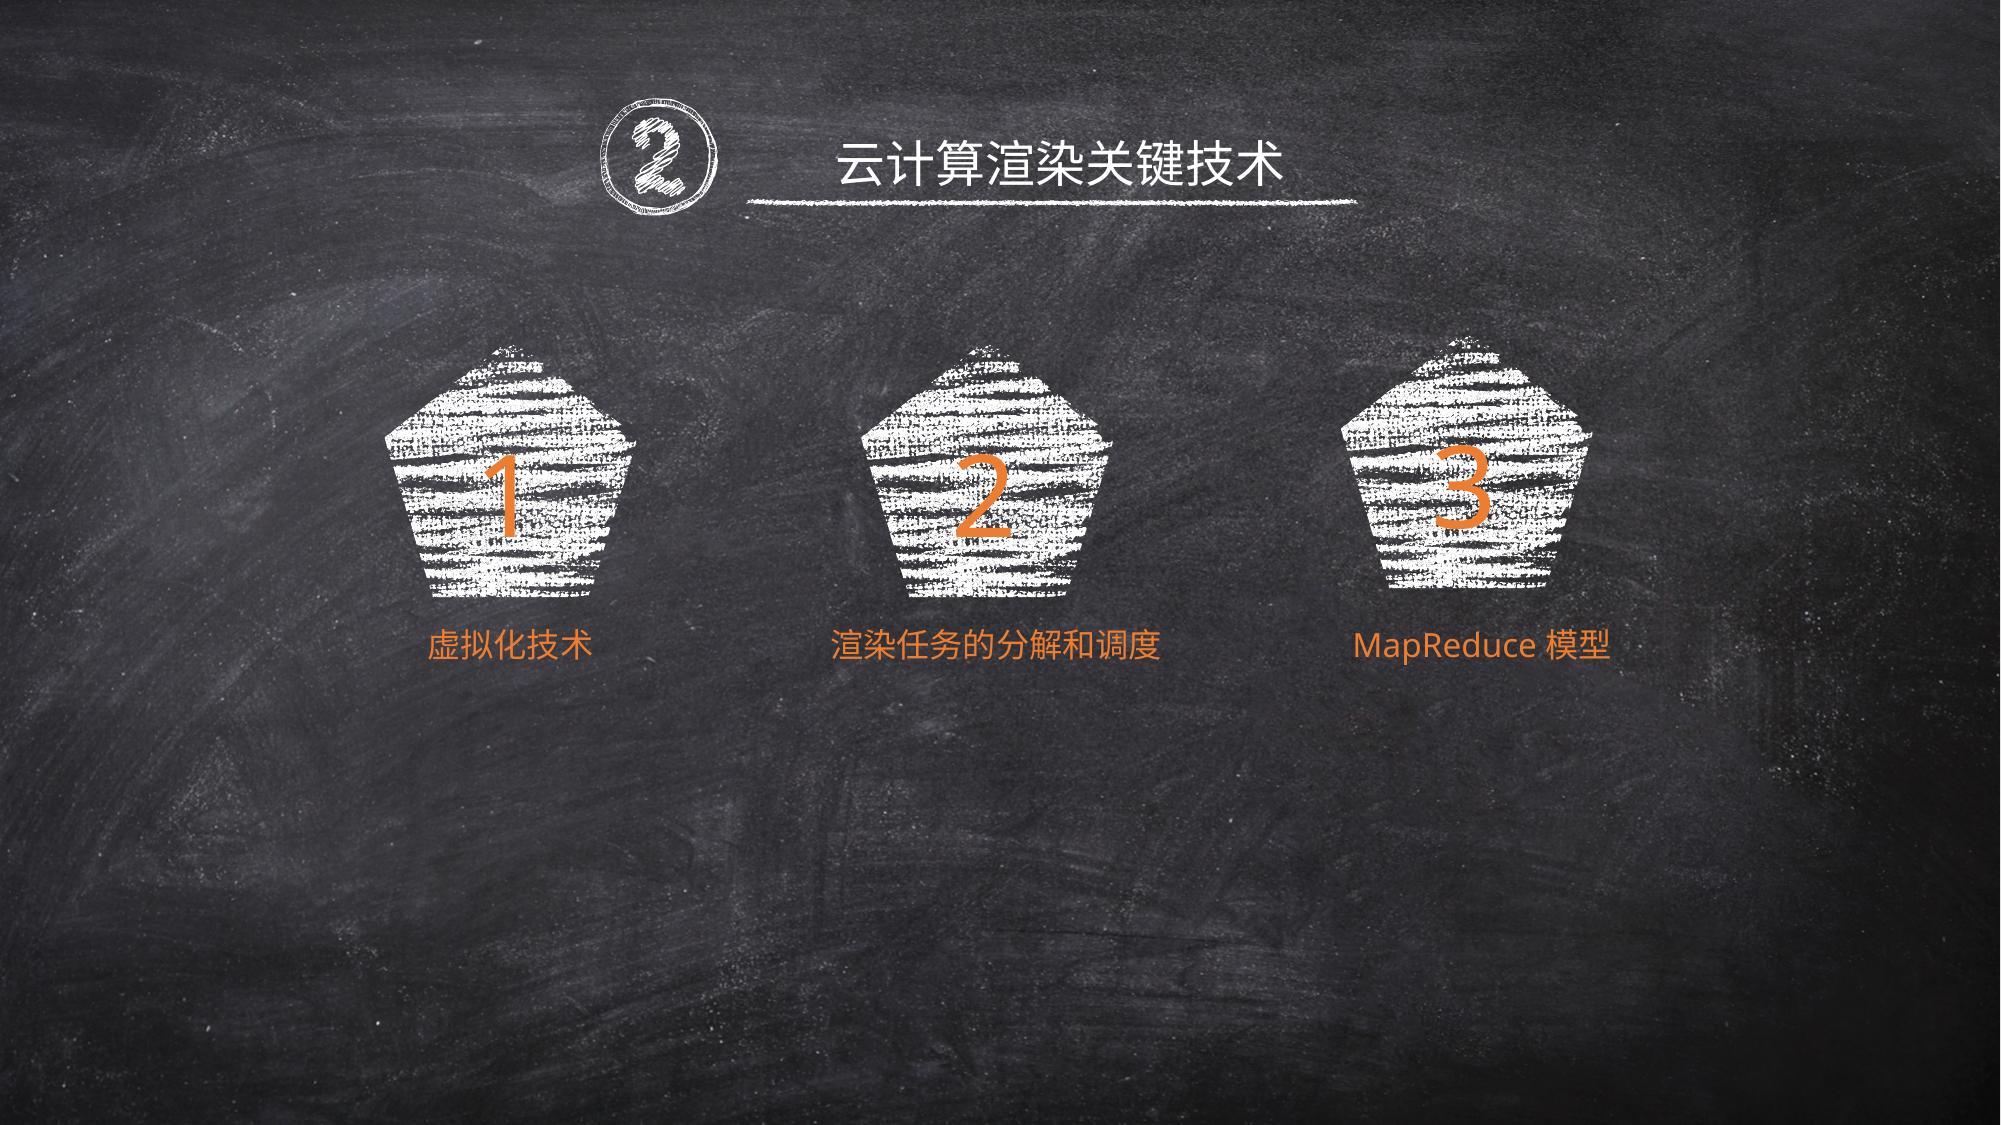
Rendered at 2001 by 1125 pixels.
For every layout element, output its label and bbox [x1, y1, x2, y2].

text_box [286, 344, 735, 671]
picture [0, 0, 2001, 1125]
text_box [1258, 335, 1706, 671]
text_box [772, 344, 1221, 671]
text_box [600, 98, 1383, 216]
